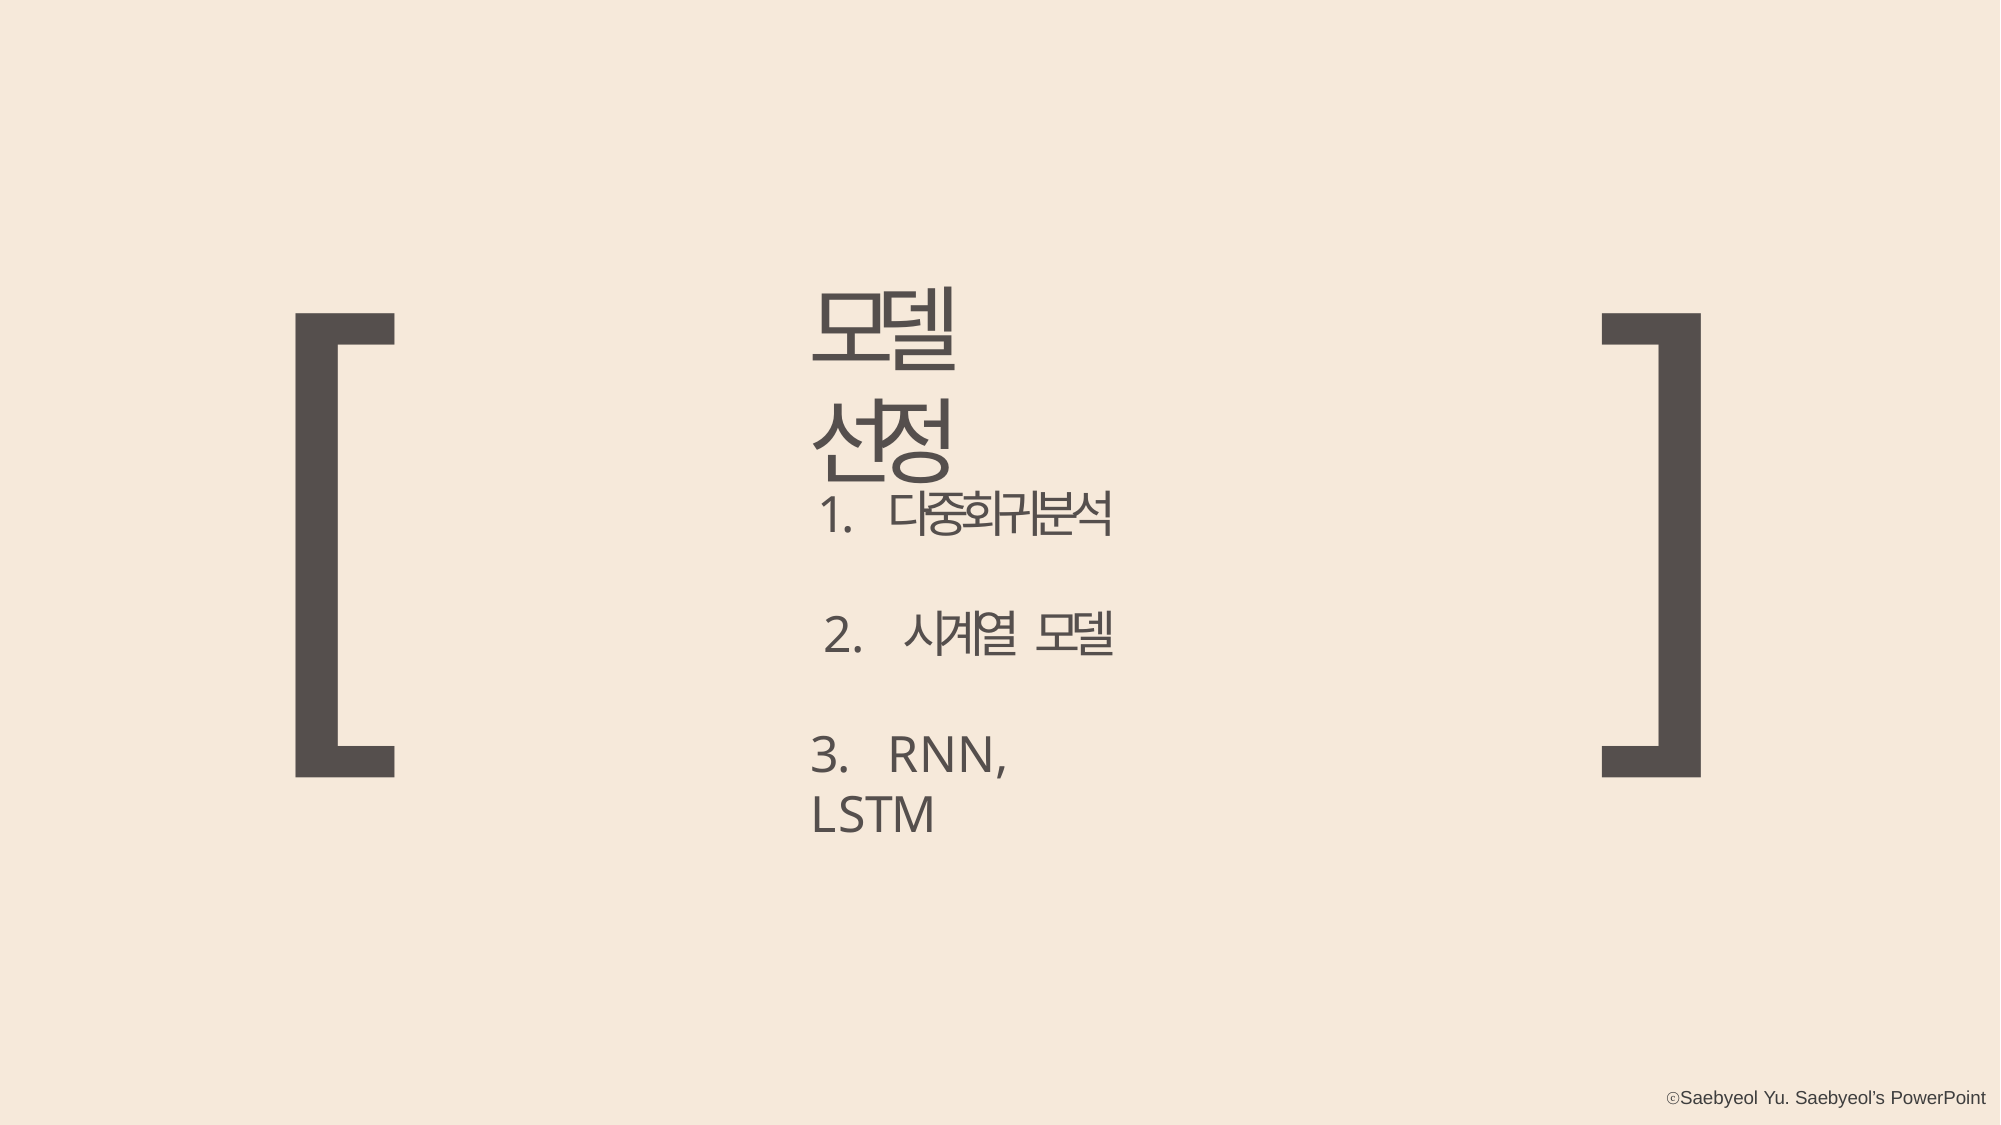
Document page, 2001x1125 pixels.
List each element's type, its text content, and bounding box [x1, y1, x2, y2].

text_box 1. 다중회귀분석 [815, 496, 1132, 543]
text_box 2. 시계열 모델 [821, 600, 1117, 663]
title [ [257, 174, 401, 775]
footer ⓒSaebyeol Yu. Saebyeol’s PowerPoint [1663, 1086, 1995, 1125]
text_box 모델 선정 [806, 268, 1134, 496]
text_box ] [1596, 174, 1739, 775]
text_box 3. RNN, LSTM [808, 720, 1131, 843]
